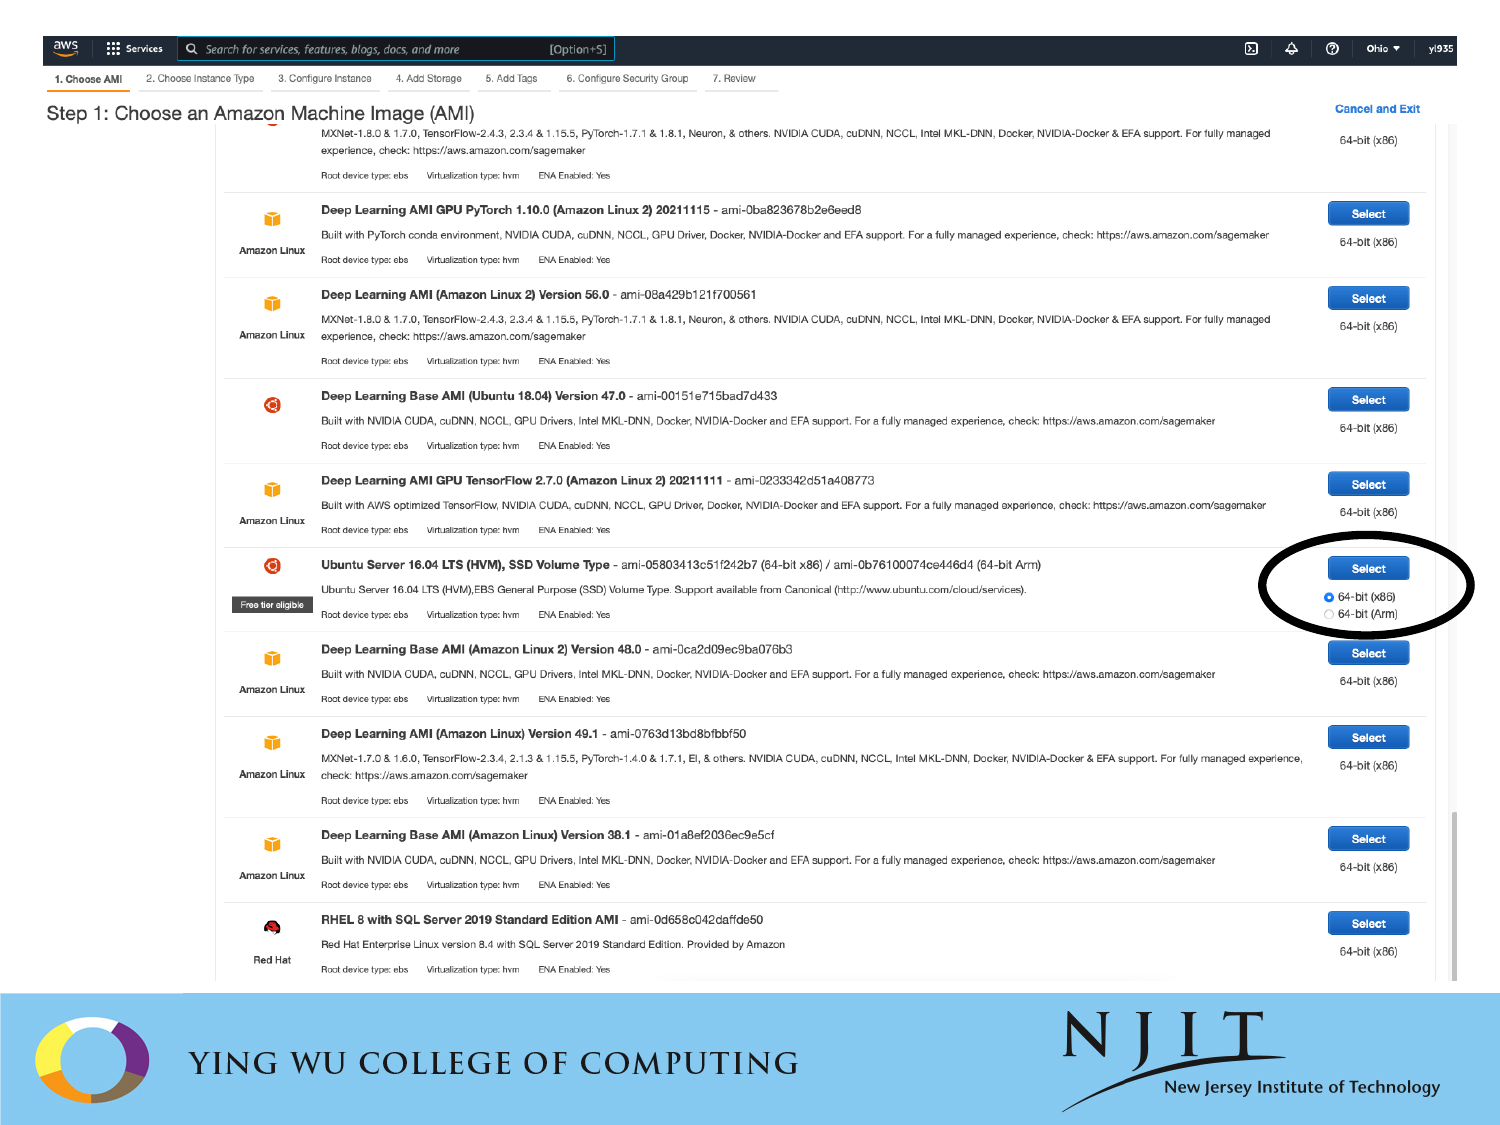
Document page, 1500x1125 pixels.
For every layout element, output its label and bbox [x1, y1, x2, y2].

text_box [1457, 560, 1471, 611]
picture [0, 993, 1500, 1125]
picture [43, 35, 1457, 982]
